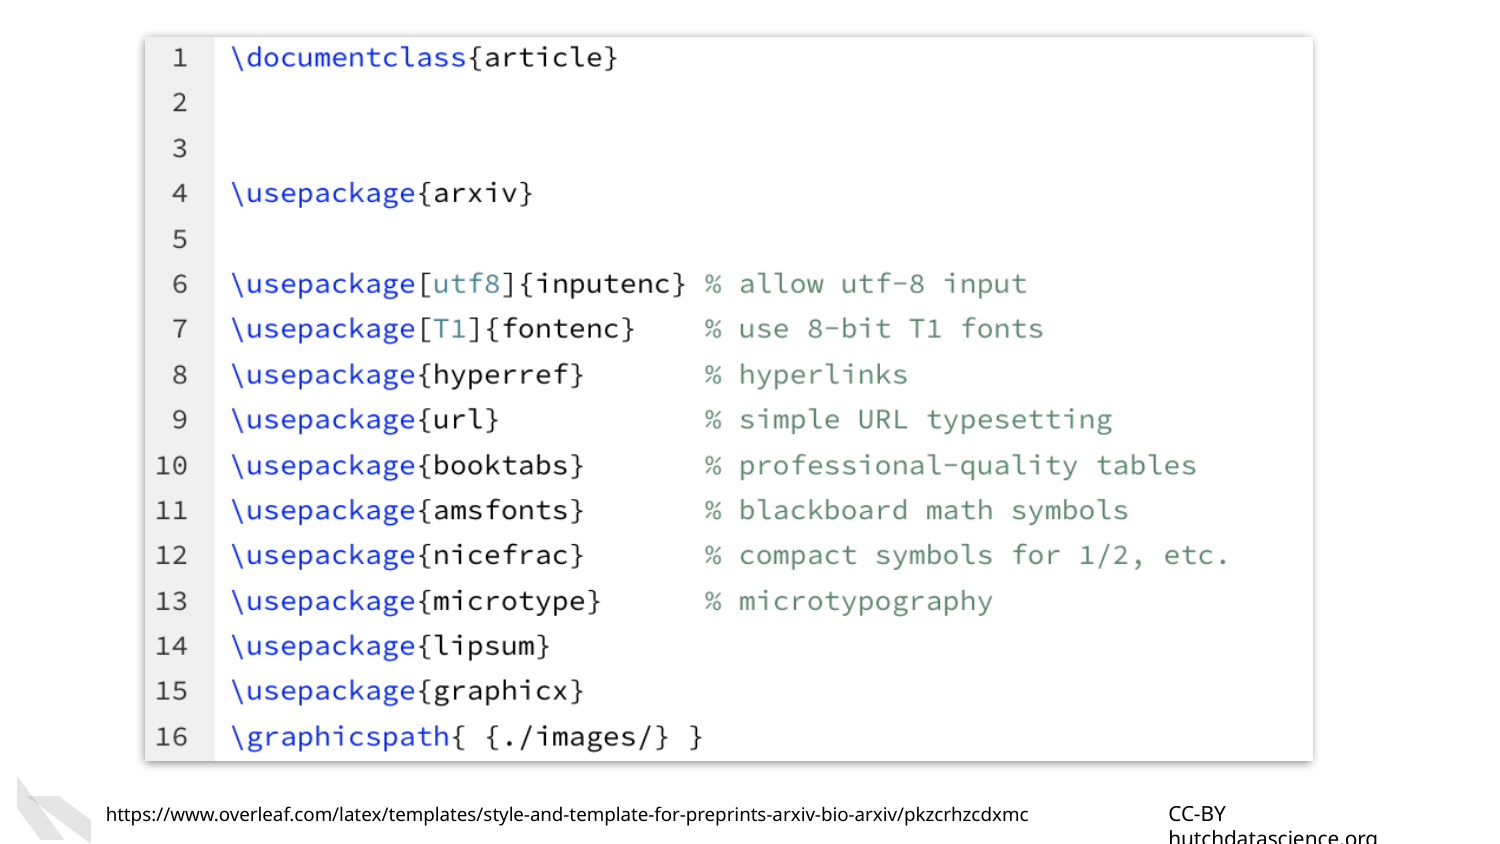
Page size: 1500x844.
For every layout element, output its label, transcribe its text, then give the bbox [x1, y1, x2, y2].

list https://www.overleaf.com/latex/templates/style-and-template-for-preprints-arxiv-bio-arxiv/pkzcrhzcdxmc [90, 770, 1414, 844]
picture [145, 36, 1313, 761]
